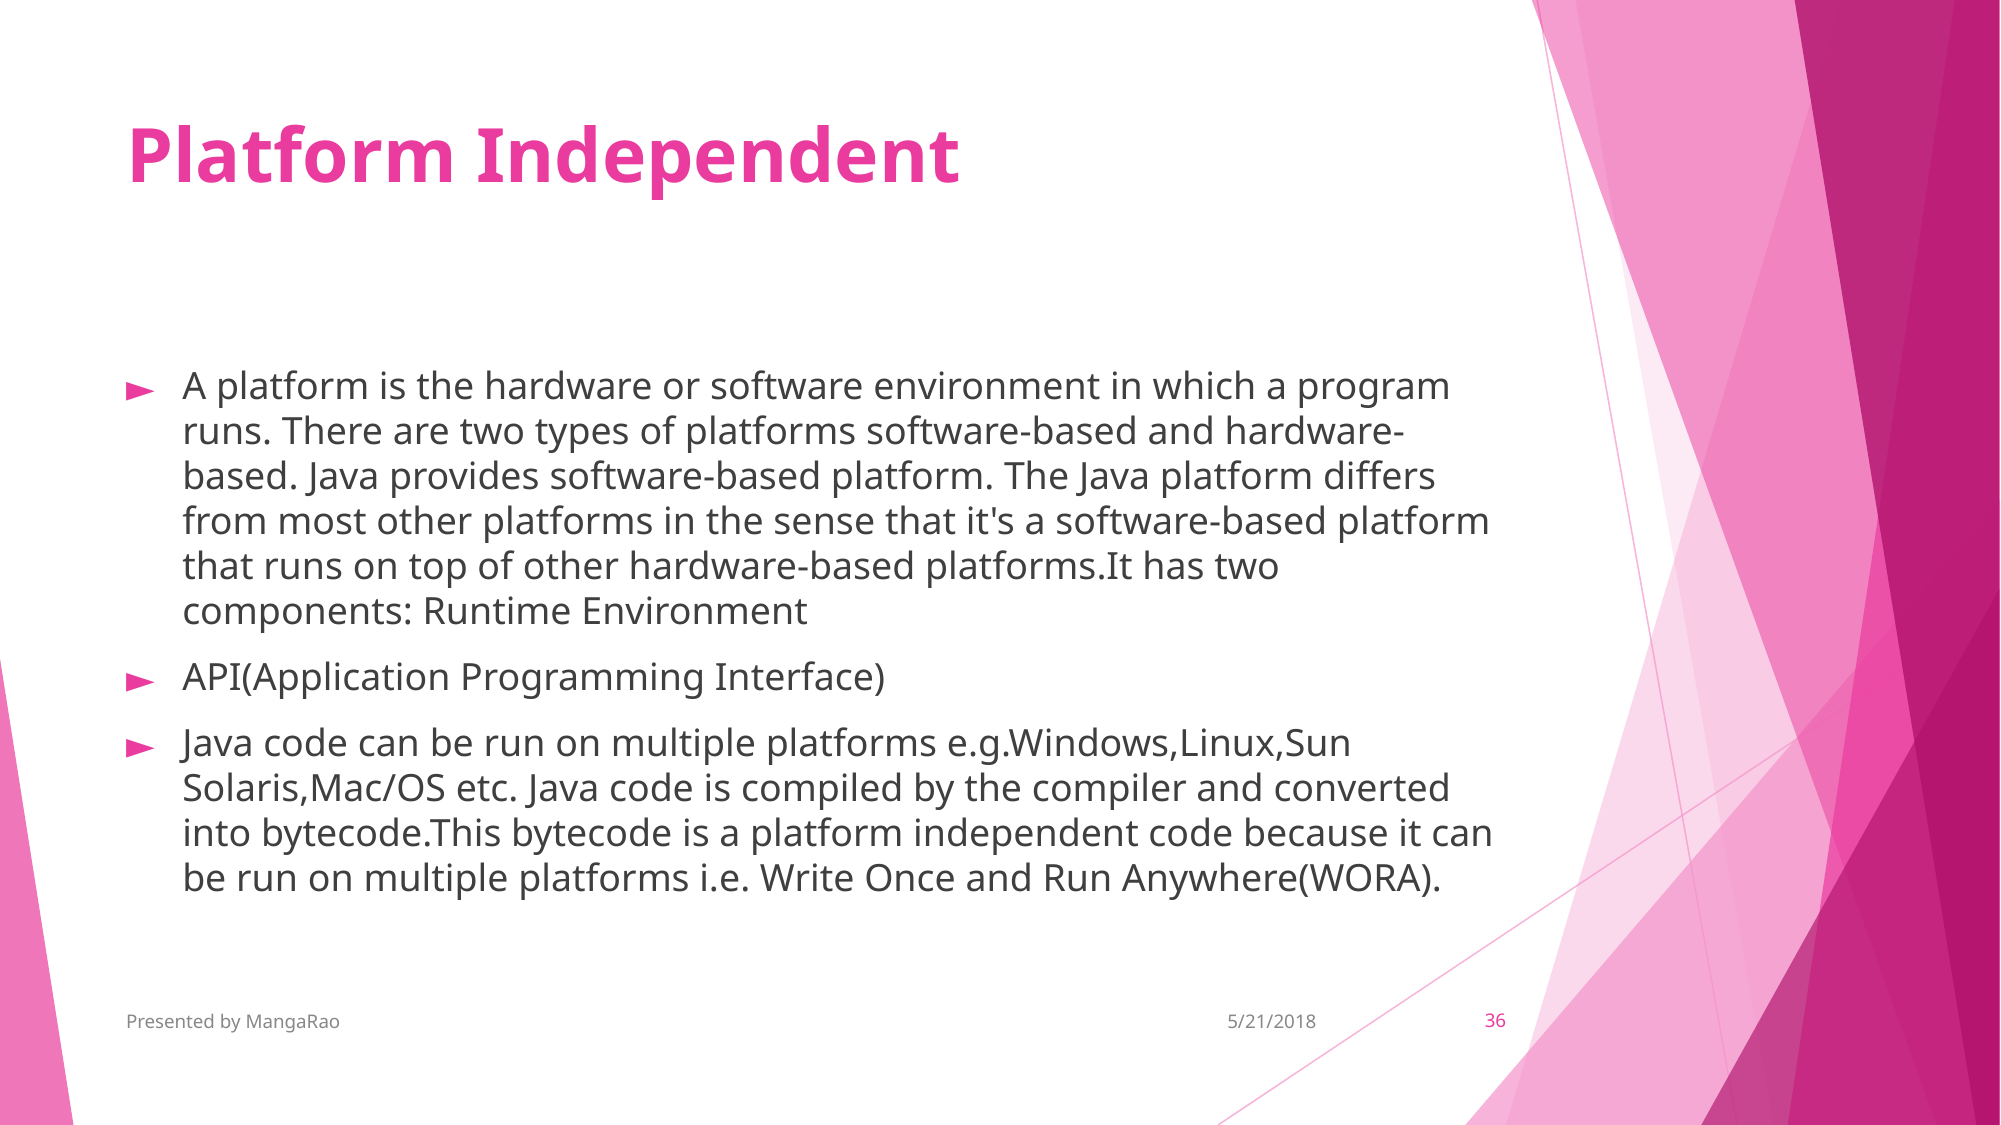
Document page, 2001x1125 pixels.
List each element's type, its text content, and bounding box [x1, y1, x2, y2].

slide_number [1181, 991, 1332, 1051]
list A platform is the hardware or software environment in which a program runs. There are two types of platforms software-based and hardware-based. Java provides software-based platform. The Java platform differs from most other platforms in the sense that it's a software-based platform that runs on top of other hardware-based platforms.It has two components: Runtime Environment API(Application Programming Interface) Java code can be run on multiple platforms e.g.Windows,Linux,Sun Solaris,Mac/OS etc. Java code is compiled by the compiler and converted into bytecode.This bytecode is a platform independent code because it can be run on multiple platforms i.e. Write Once and Run Anywhere(WORA). [111, 354, 1522, 992]
slide_number ‹#› [1409, 991, 1522, 1051]
footer Presented by MangaRao [111, 991, 1145, 1051]
title Platform Independent [111, 99, 1522, 317]
